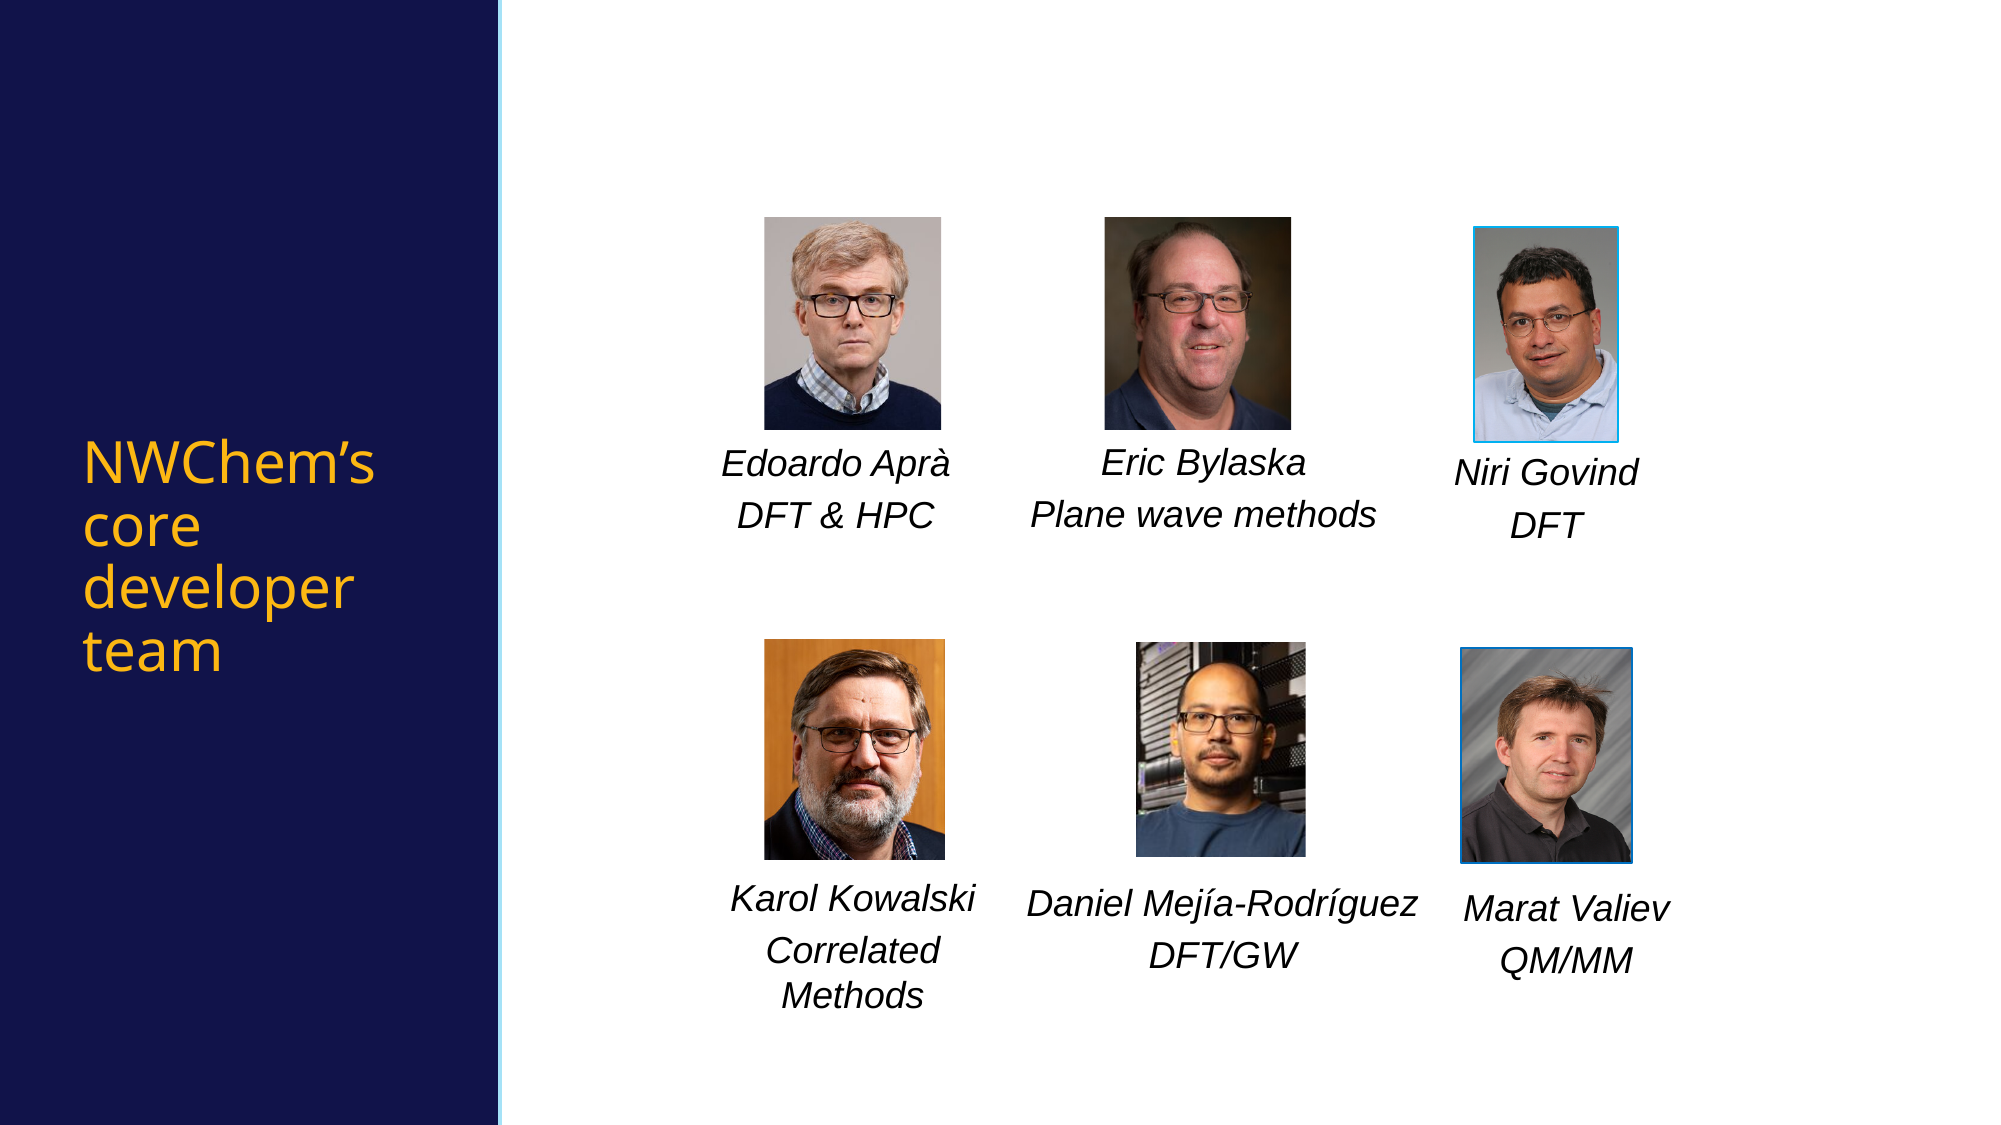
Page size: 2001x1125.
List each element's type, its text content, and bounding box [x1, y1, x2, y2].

picture [1476, 229, 1616, 440]
text_box Karol Kowalski Correlated Methods [684, 866, 1022, 1024]
title NWChem’s core developer team [82, 138, 418, 979]
text_box Niri Govind DFT [1377, 440, 1716, 553]
text_box Edoardo Aprà DFT & HPC [635, 431, 1036, 544]
picture [764, 217, 942, 430]
text_box Eric Bylaska Plane wave methods [1010, 430, 1398, 543]
picture [1136, 642, 1306, 857]
picture [1461, 649, 1631, 863]
text_box Marat Valiev QM/MM [1397, 876, 1735, 989]
picture [1104, 217, 1292, 430]
picture [764, 639, 945, 860]
text_box Daniel Mejía-Rodríguez DFT/GW [1010, 871, 1436, 984]
